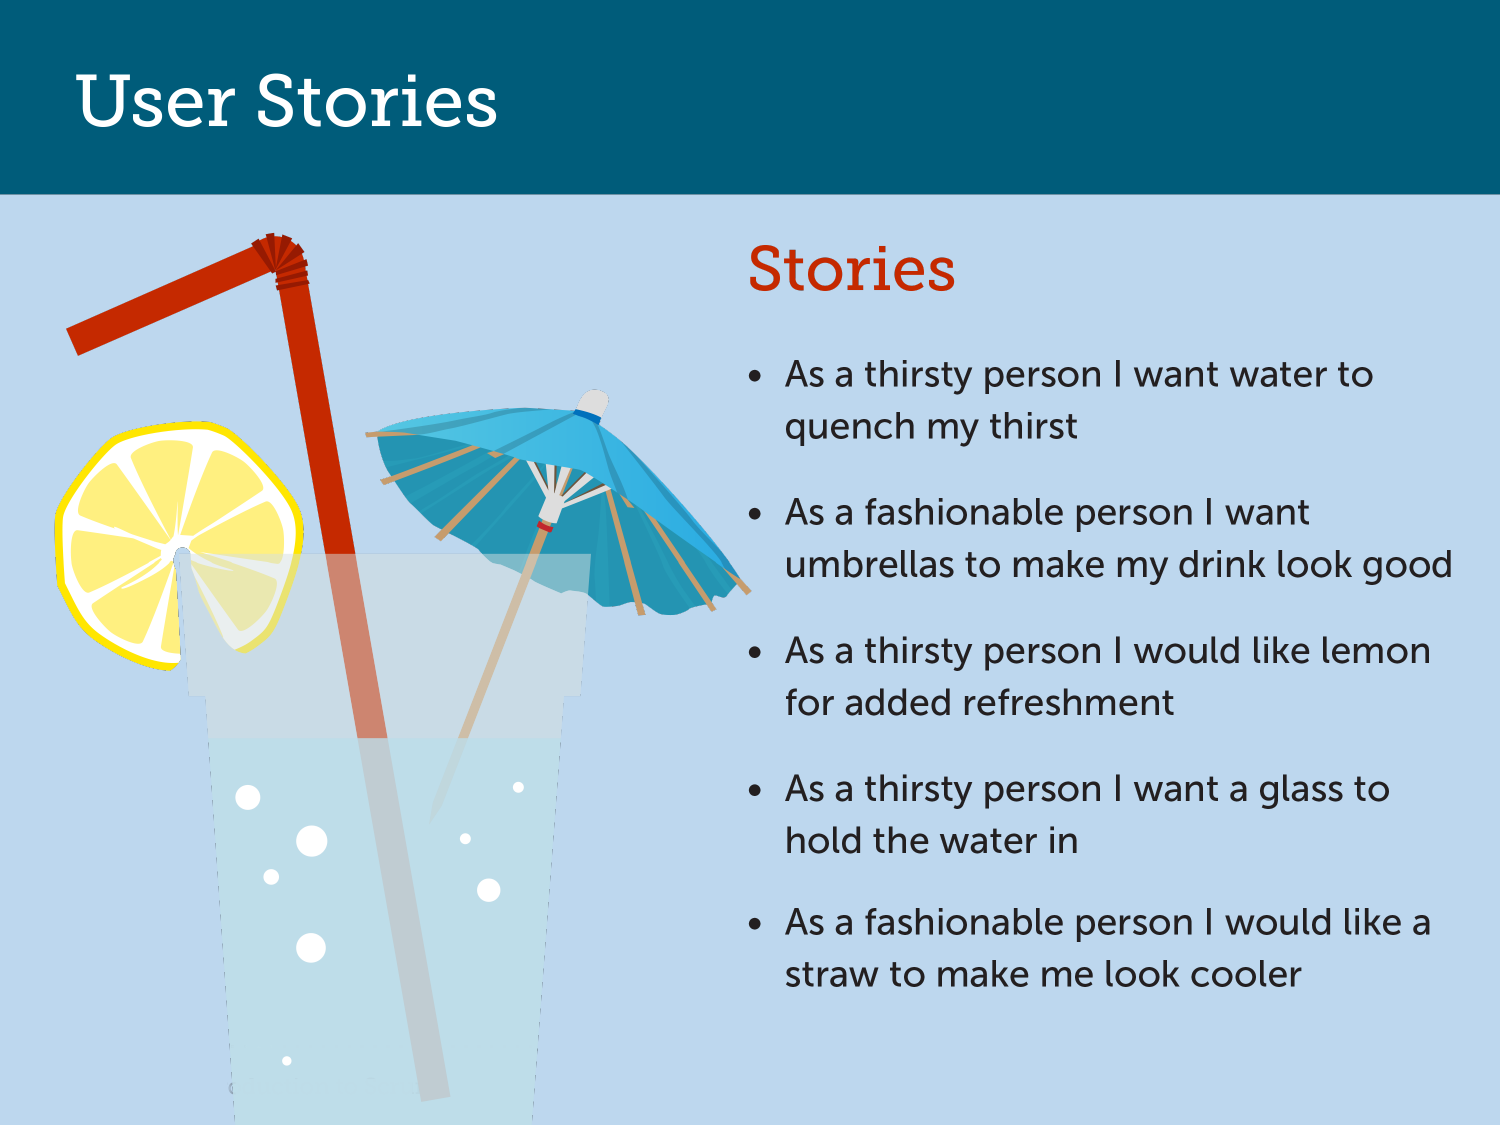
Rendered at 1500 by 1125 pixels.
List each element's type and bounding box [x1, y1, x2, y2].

picture [169, 89, 202, 126]
picture [0, 195, 1500, 1125]
picture [427, 89, 460, 126]
picture [327, 89, 365, 126]
picture [134, 89, 161, 126]
picture [468, 89, 495, 126]
picture [259, 74, 292, 126]
picture [209, 89, 234, 125]
picture [298, 79, 320, 126]
picture [403, 90, 421, 125]
picture [77, 75, 129, 126]
picture [372, 89, 397, 125]
